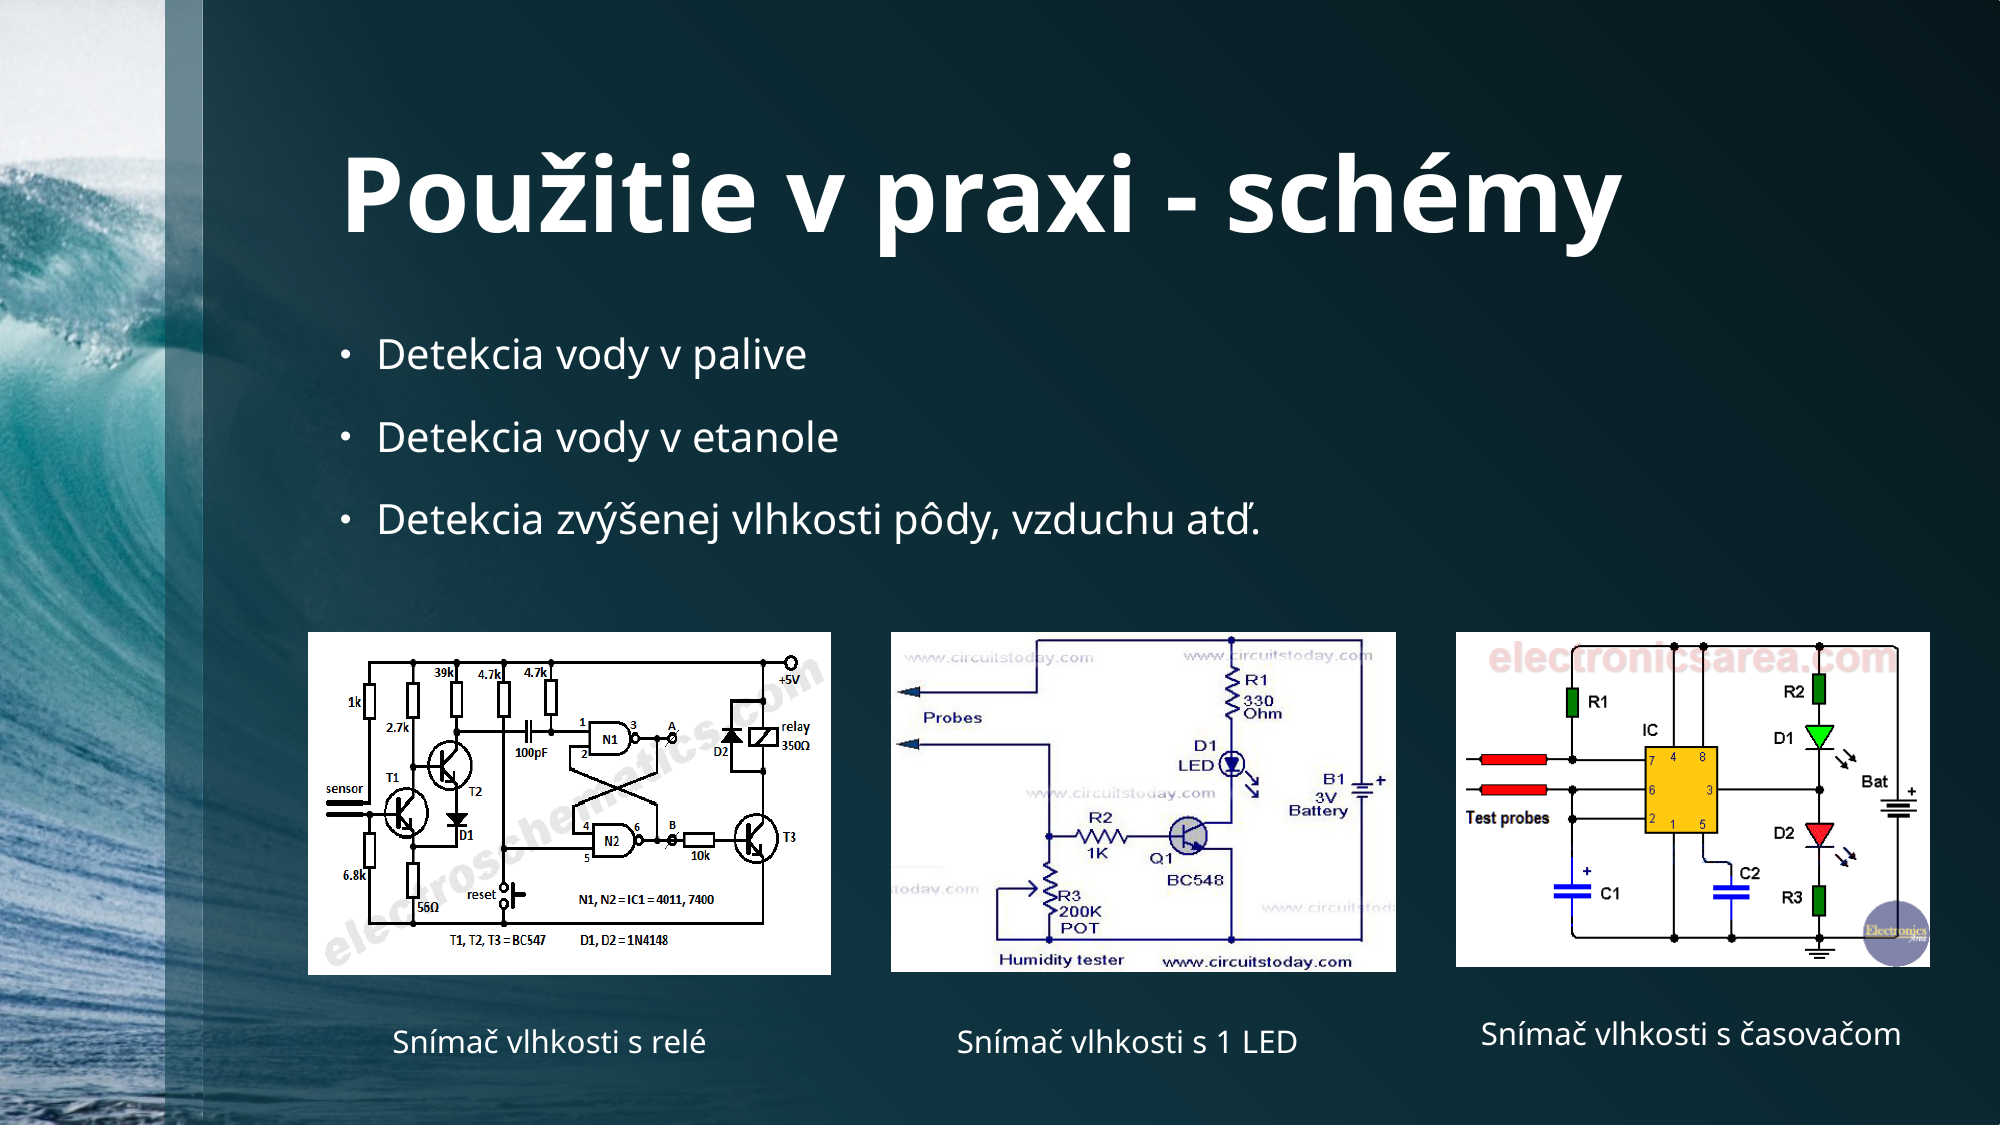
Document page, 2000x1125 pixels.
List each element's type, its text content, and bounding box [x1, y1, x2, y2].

list Detekcia vody v palive Detekcia vody v etanole Detekcia zvýšenej vlhkosti pôdy, vzduchu atď. [324, 326, 1319, 595]
text_box Snímač vlhkosti s časovačom [1455, 1007, 1928, 1060]
text_box Snímač vlhkosti s relé [313, 1014, 787, 1067]
picture [0, 0, 2000, 1125]
title Použitie v praxi - schémy [324, 62, 1825, 263]
text_box Snímač vlhkosti s 1 LED [891, 1014, 1364, 1067]
